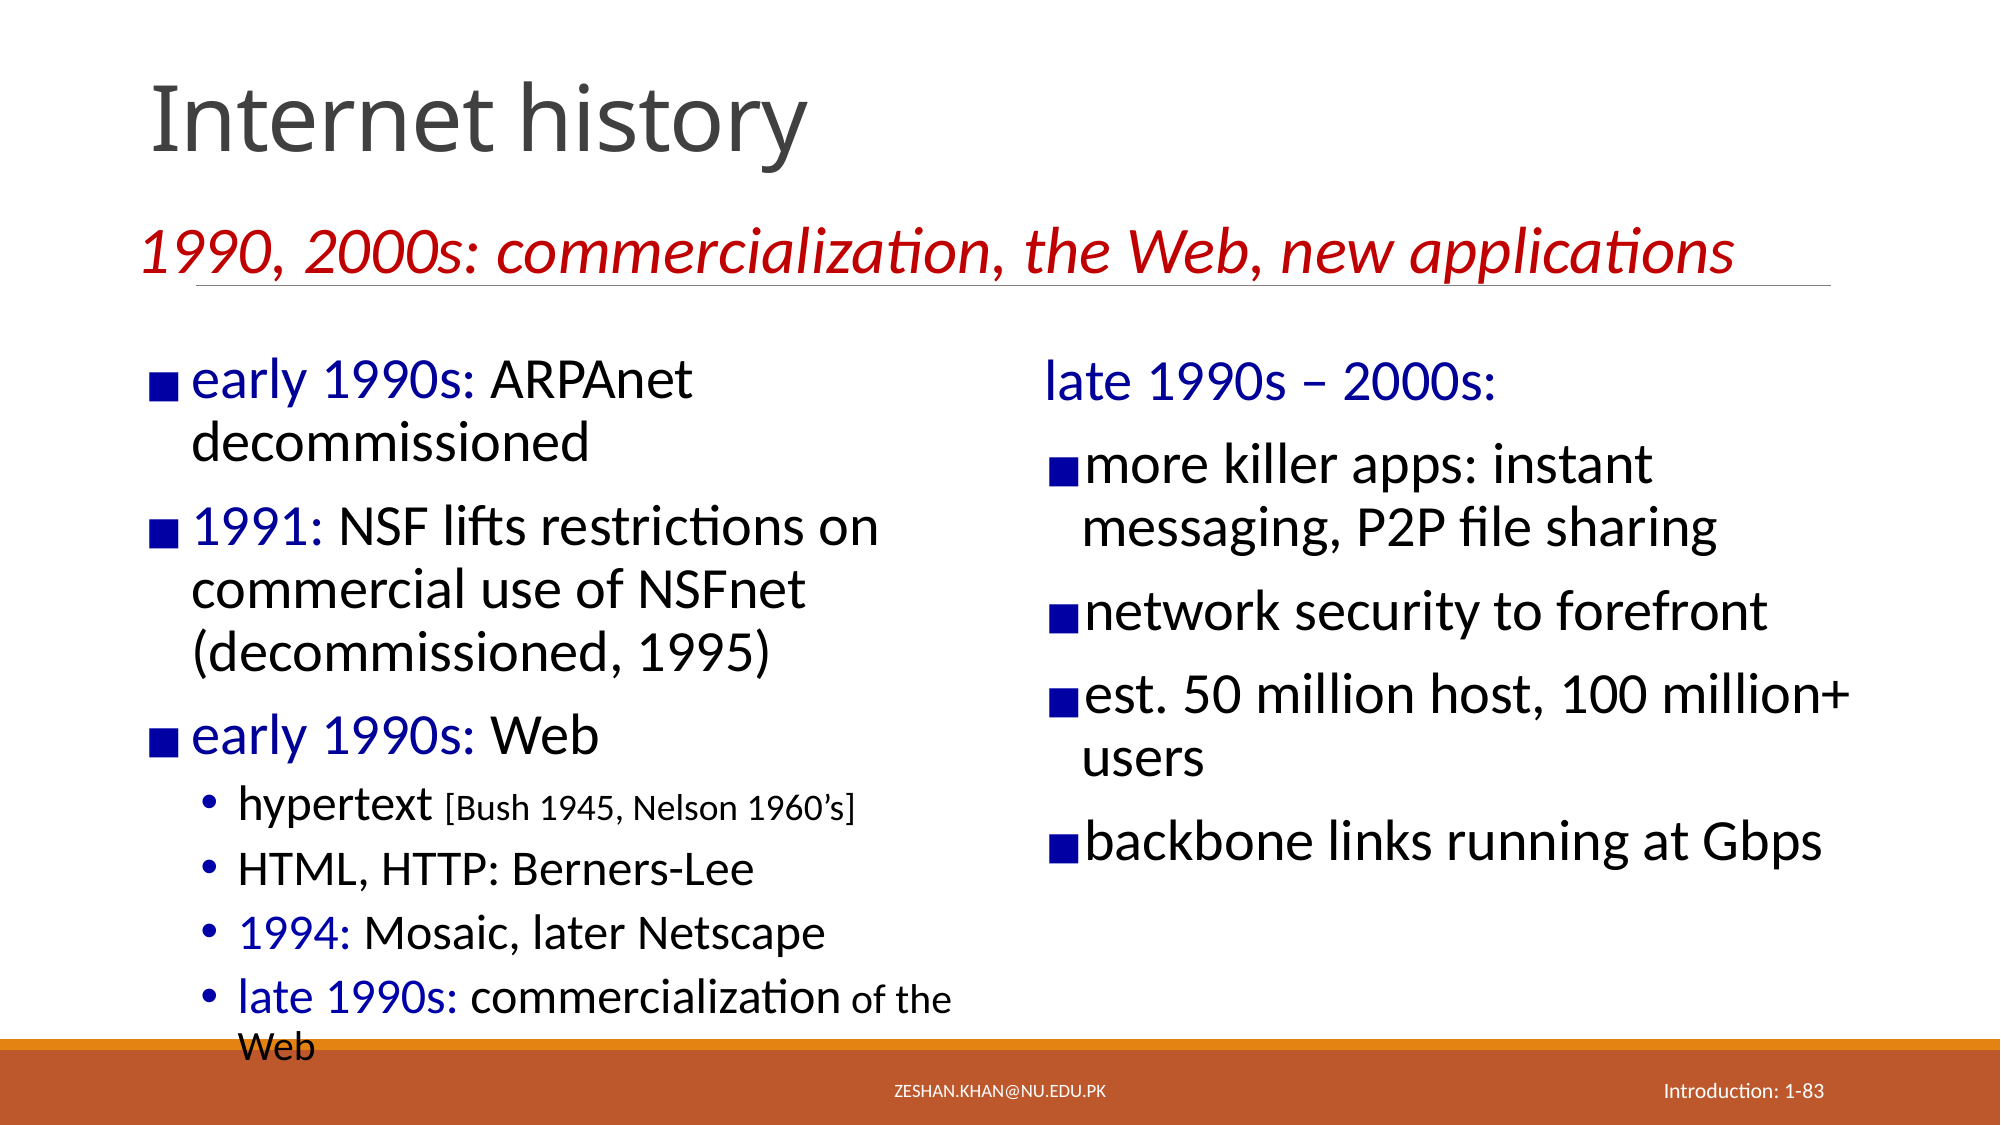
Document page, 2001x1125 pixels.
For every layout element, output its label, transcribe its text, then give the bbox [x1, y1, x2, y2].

title Internet history [135, 47, 1861, 195]
footer zeshan.khan@nu.edu.pk [604, 1059, 1396, 1120]
text_box 1990, 2000s: commercialization, the Web, new applications [121, 199, 1772, 295]
text_box early 1990s: ARPAnet decommissioned 1991: NSF lifts restrictions on commercial use of NSFnet (decommissioned, 1995) early 1990s: Web hypertext [Bush 1945, Nelson 1960’s] HTML, HTTP: Berners-Lee 1994: Mosaic, later Netscape late 1990s: commercialization of the Web [129, 341, 1045, 1115]
text_box late 1990s – 2000s: more killer apps: instant messaging, P2P file sharing network security to forefront est. 50 million host, 100 million+ users backbone links running at Gbps [1008, 342, 1924, 1055]
slide_number Introduction: 1-83 [1624, 1059, 1840, 1120]
